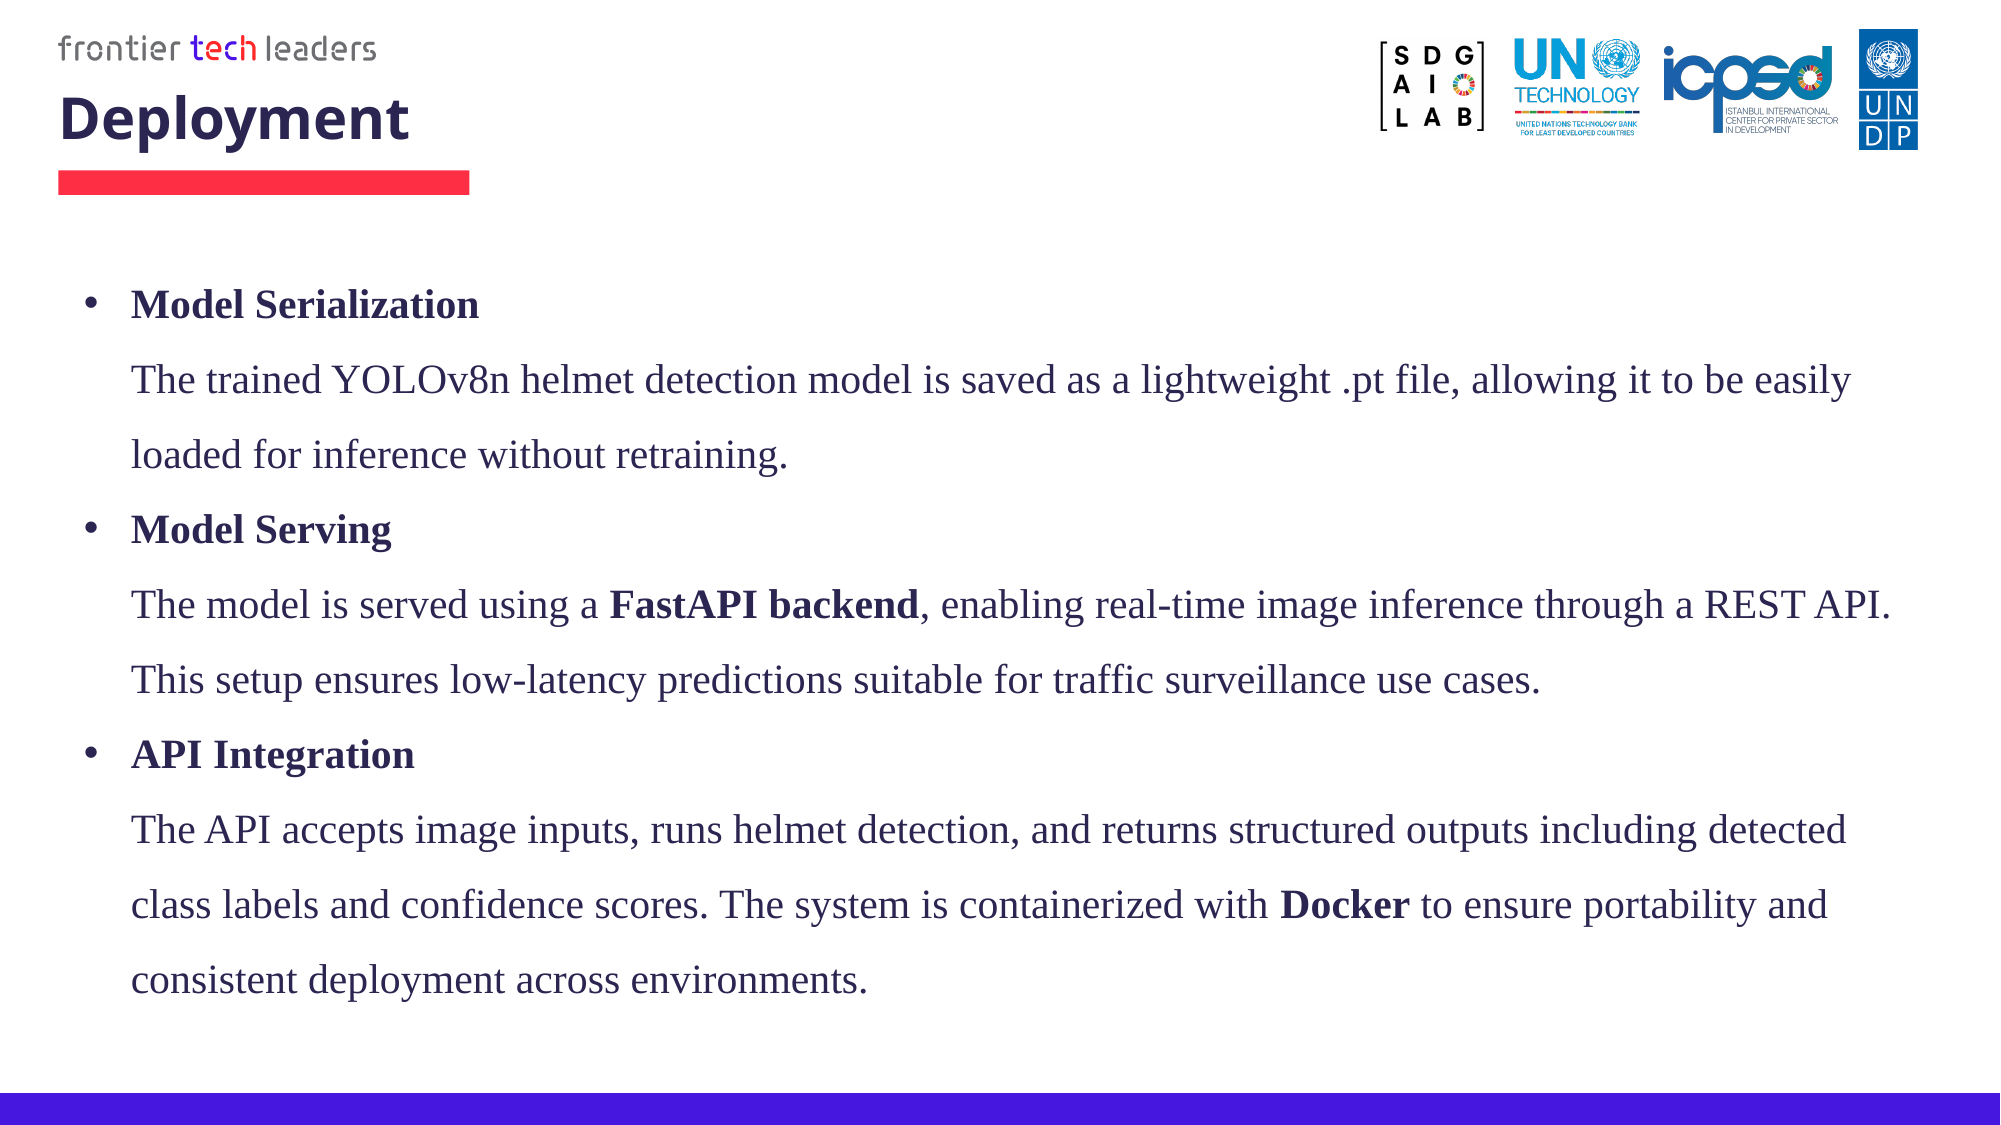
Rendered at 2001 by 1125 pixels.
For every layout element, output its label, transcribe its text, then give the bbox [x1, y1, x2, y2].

text_box [58, 170, 470, 195]
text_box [1377, 29, 1918, 150]
text_box Model Serialization The trained YOLOv8n helmet detection model is saved as a lightweight .pt file, allowing it to be easily loaded for inference without retraining. Model Serving The model is served using a FastAPI backend, enabling real-time image inference through a REST API. This setup ensures low-latency predictions suitable for traffic surveillance use cases. API Integration The API accepts image inputs, runs helmet detection, and returns structured outputs including detected class labels and confidence scores. The system is containerized with Docker to ensure portability and consistent deployment across environments. [76, 244, 1918, 1055]
text_box [0, 1093, 2000, 1125]
picture [57, 35, 376, 62]
title Deployment [50, 81, 1325, 160]
